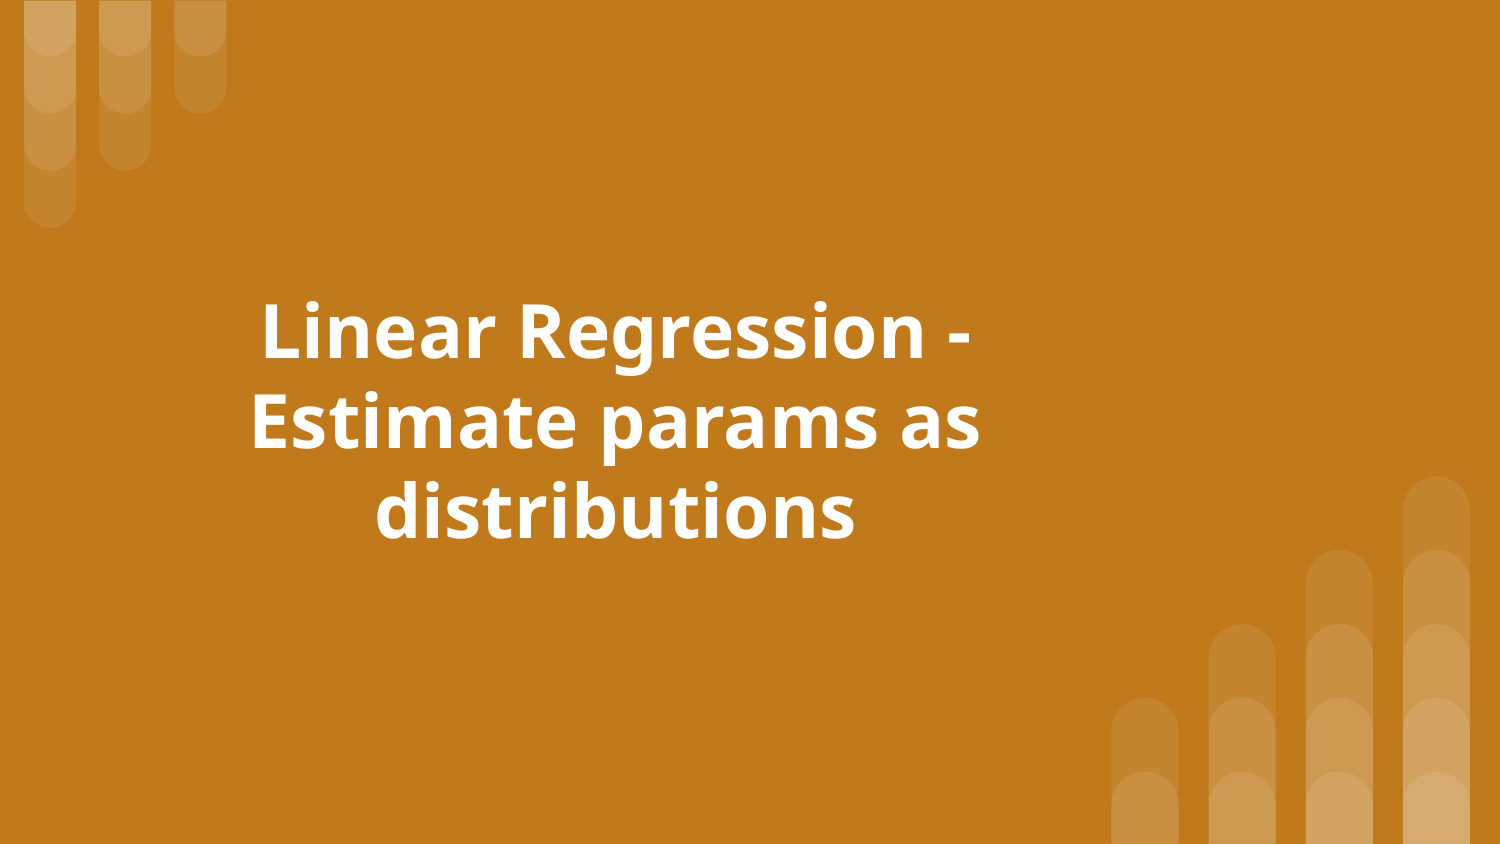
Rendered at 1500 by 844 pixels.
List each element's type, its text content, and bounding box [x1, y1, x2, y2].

title Linear Regression - Estimate params as distributions [135, 264, 1097, 572]
